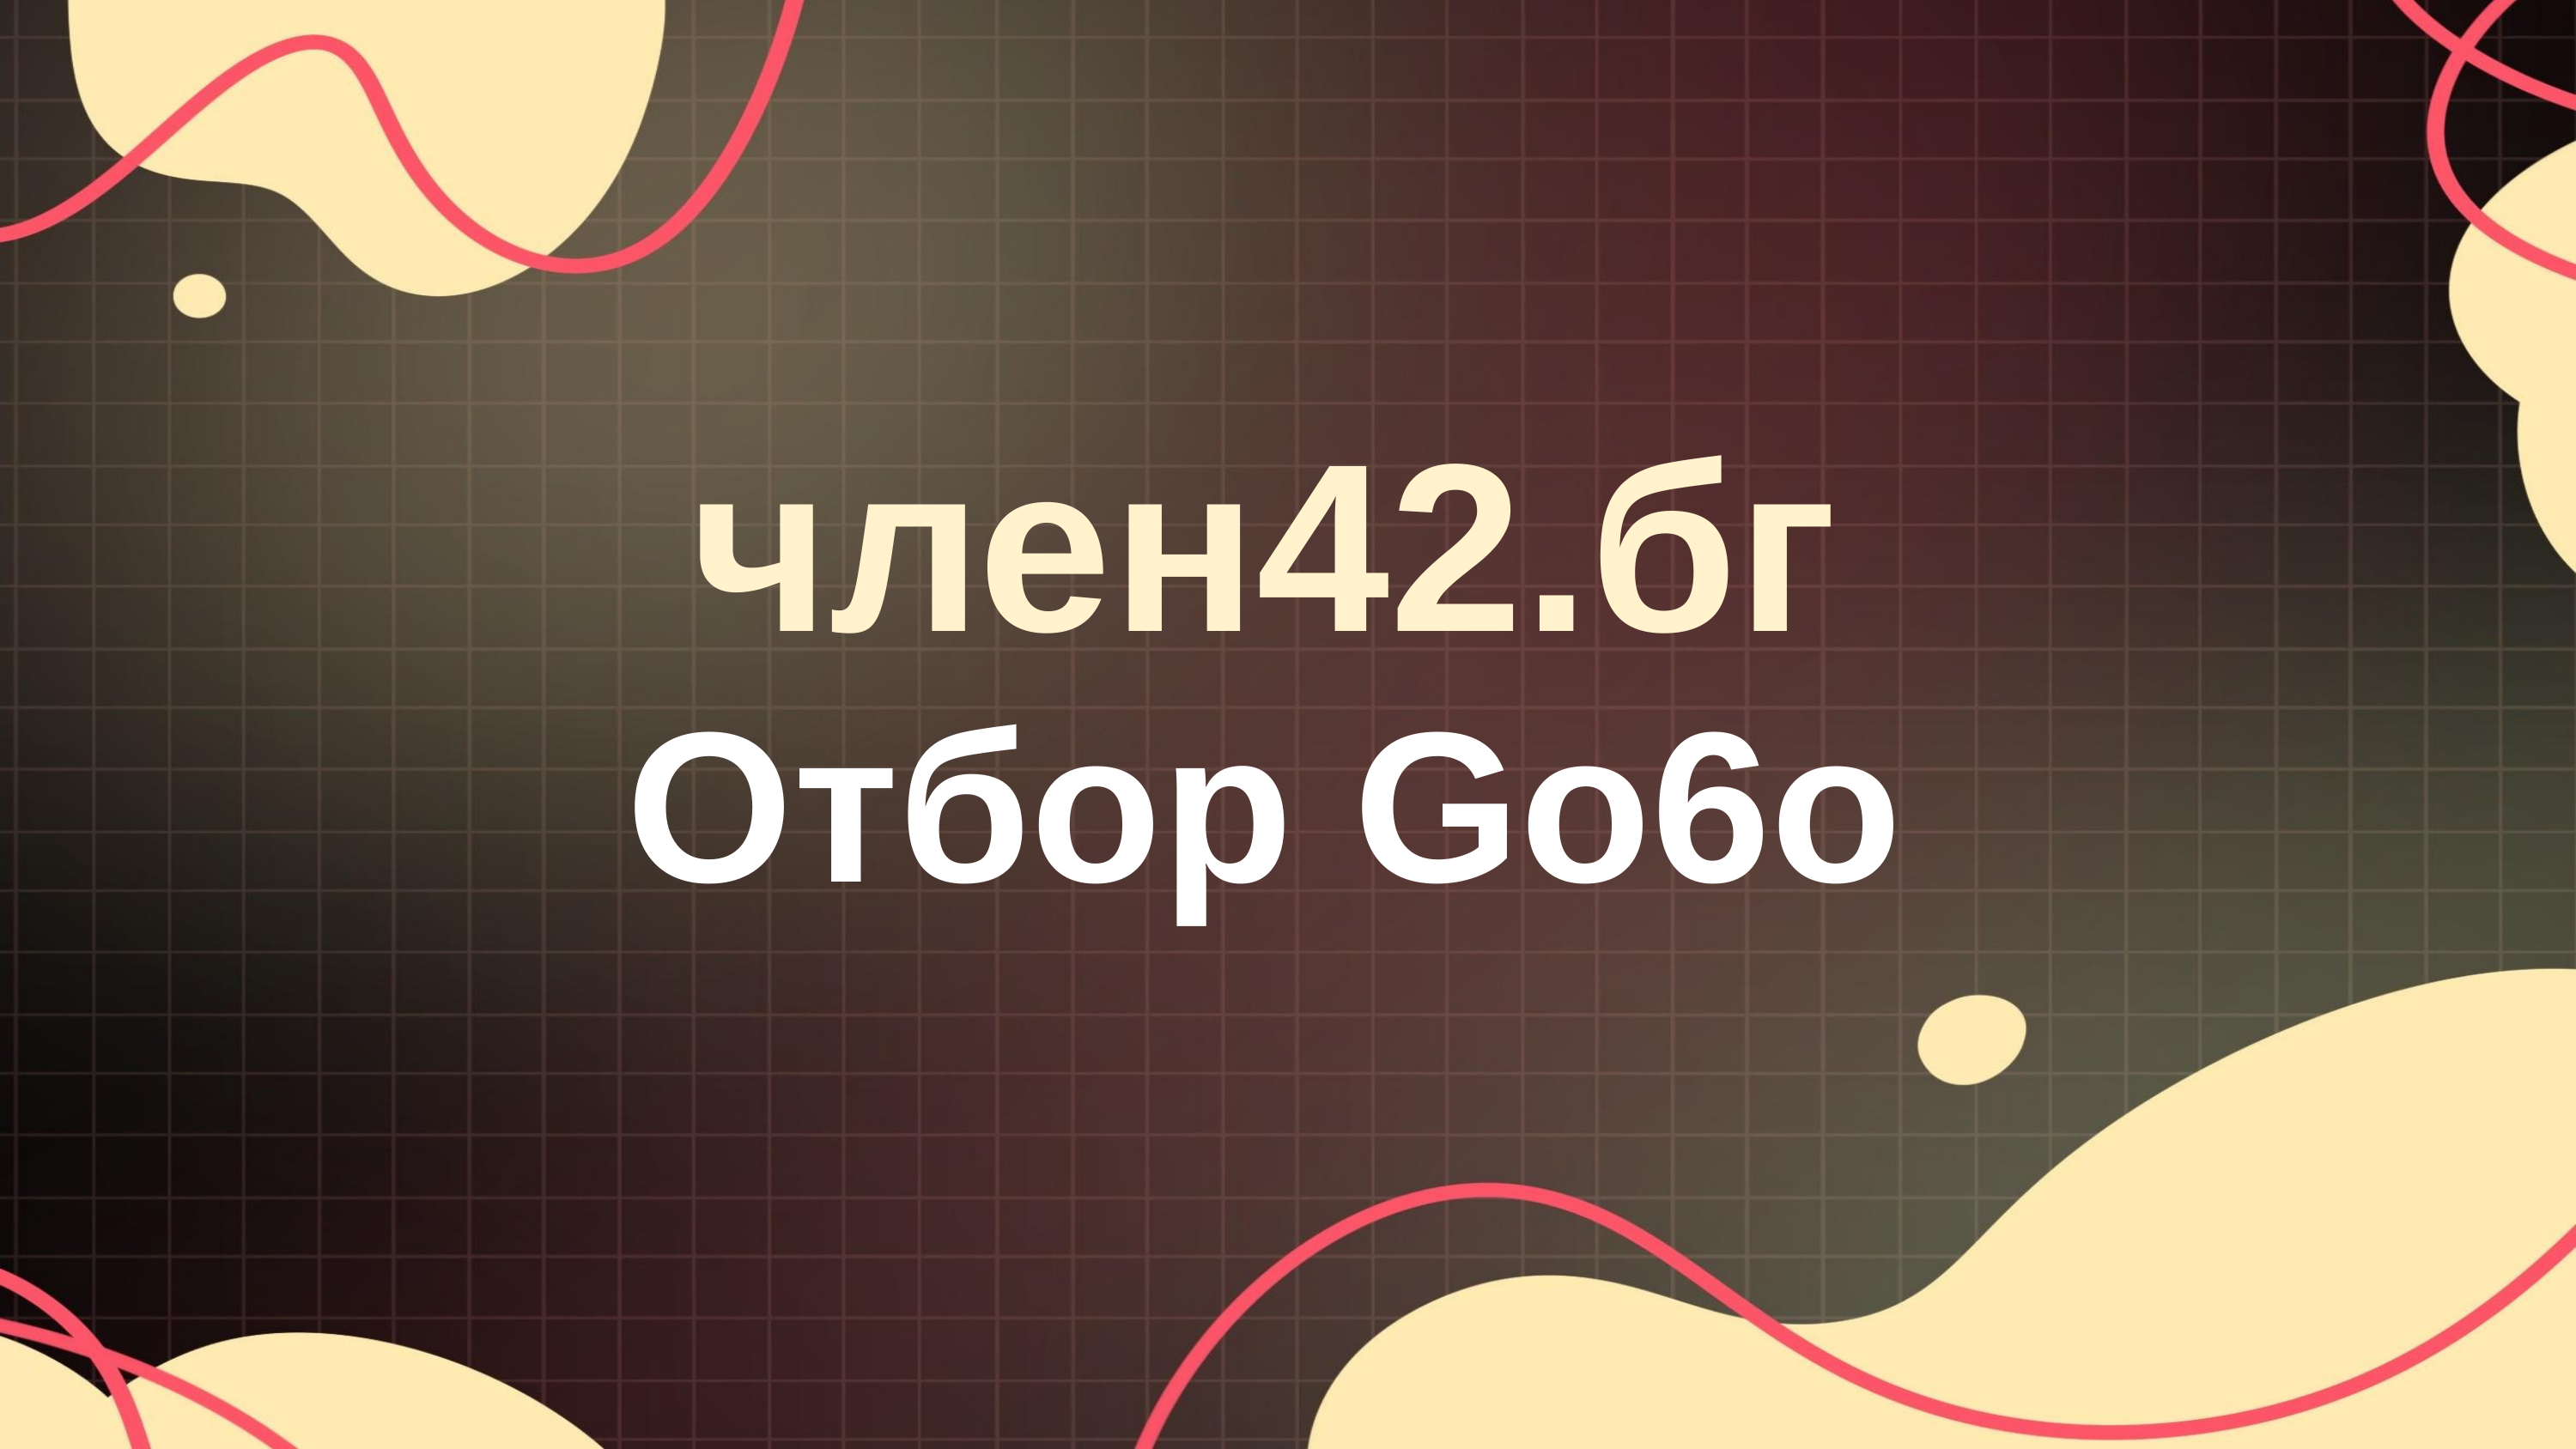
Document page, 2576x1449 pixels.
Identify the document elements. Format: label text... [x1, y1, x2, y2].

text_box член42.бг [300, 391, 2229, 680]
text_box Отбор Go6o [505, 667, 2024, 925]
text_box [0, 0, 2576, 1449]
